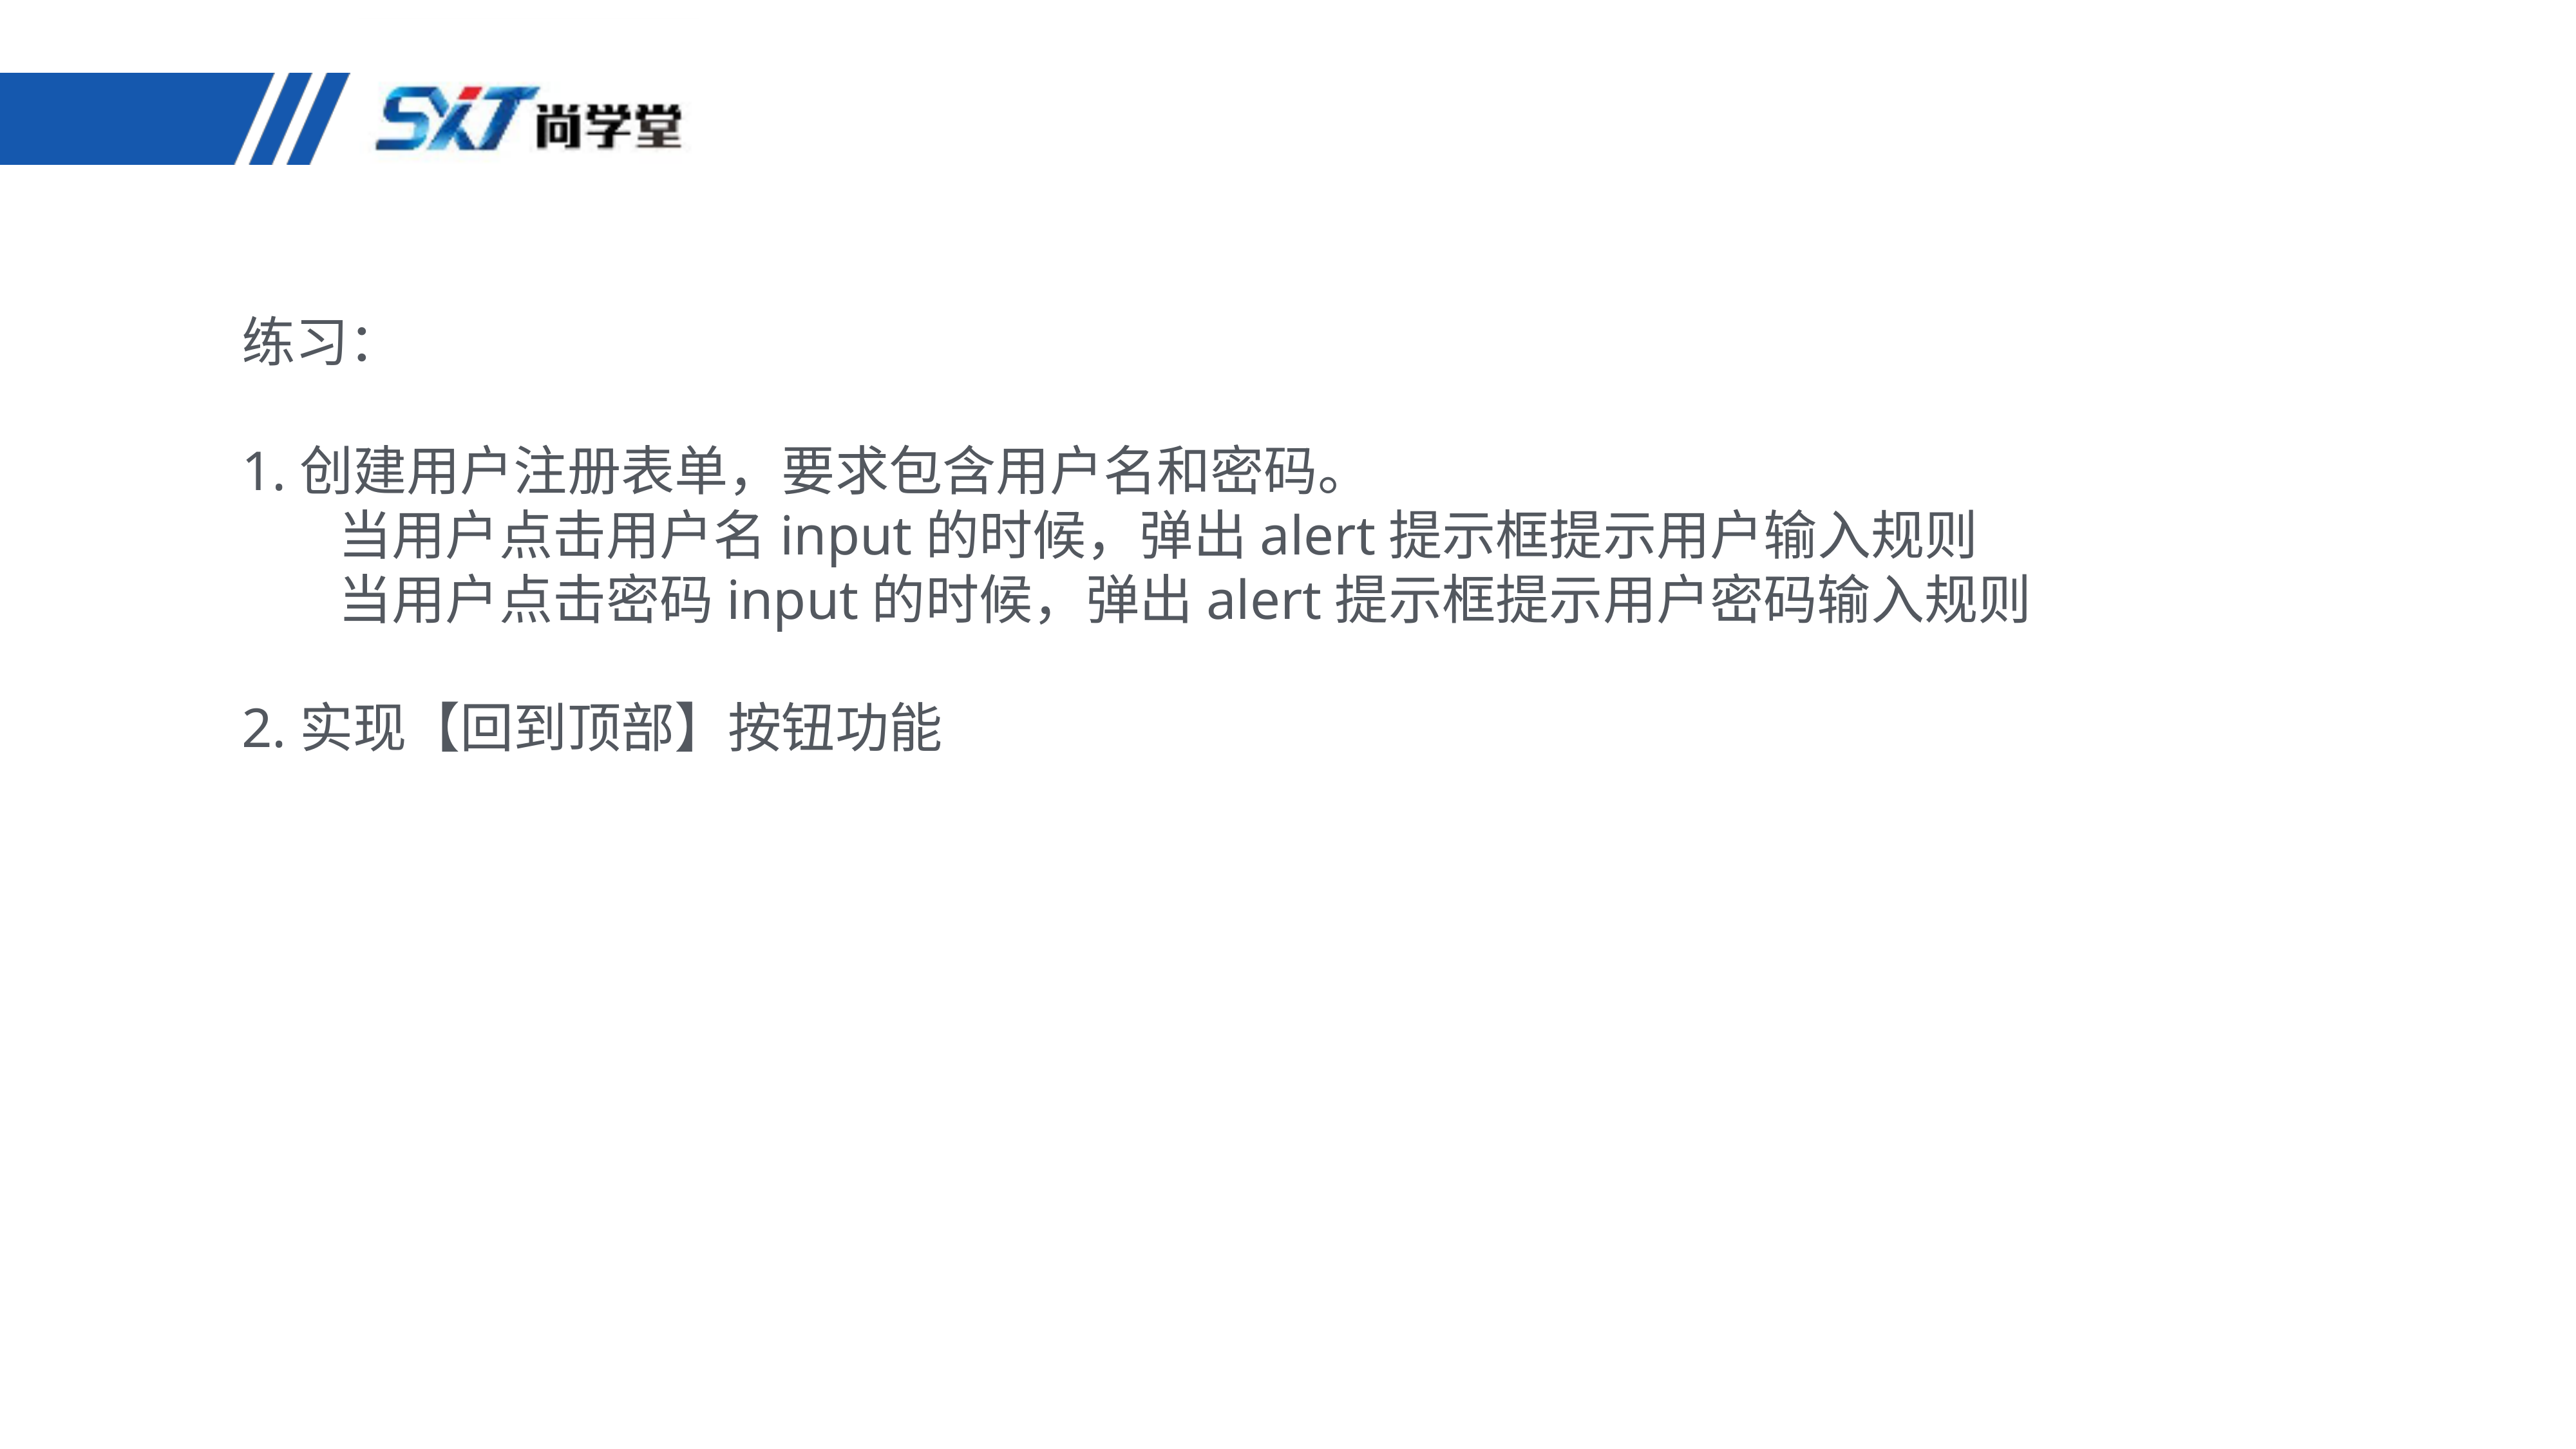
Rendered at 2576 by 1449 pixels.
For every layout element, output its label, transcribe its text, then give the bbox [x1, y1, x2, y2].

picture [0, 73, 350, 165]
text_box 练习： 1.创建用户注册表单，要求包含用户名和密码。 当用户点击用户名input的时候，弹出alert提示框提示用户输入规则 当用户点击密码input的时候，弹出alert提示框提示用户密码输入规则 2.实现【回到顶部】按钮功能 [232, 303, 2285, 763]
picture [359, 17, 699, 242]
